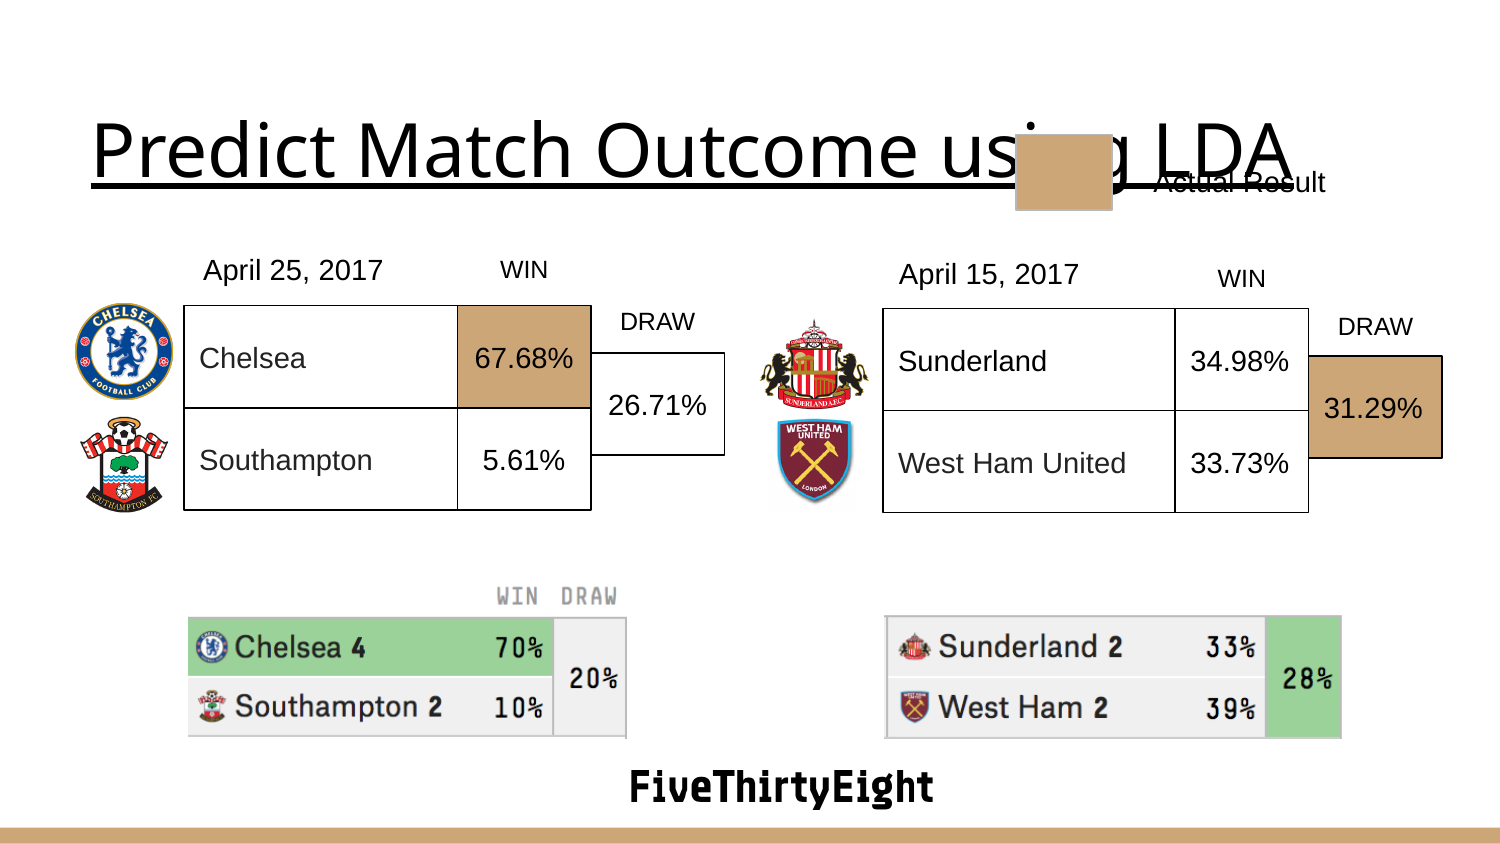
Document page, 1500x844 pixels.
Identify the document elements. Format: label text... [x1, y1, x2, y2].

picture [883, 611, 1346, 739]
picture [611, 756, 960, 813]
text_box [75, 237, 725, 514]
picture [187, 572, 627, 739]
text_box Actual Result [997, 112, 1500, 232]
title Predict Match Outcome using LDA [75, 73, 1425, 222]
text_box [755, 247, 1443, 513]
text_box [1016, 134, 1112, 210]
